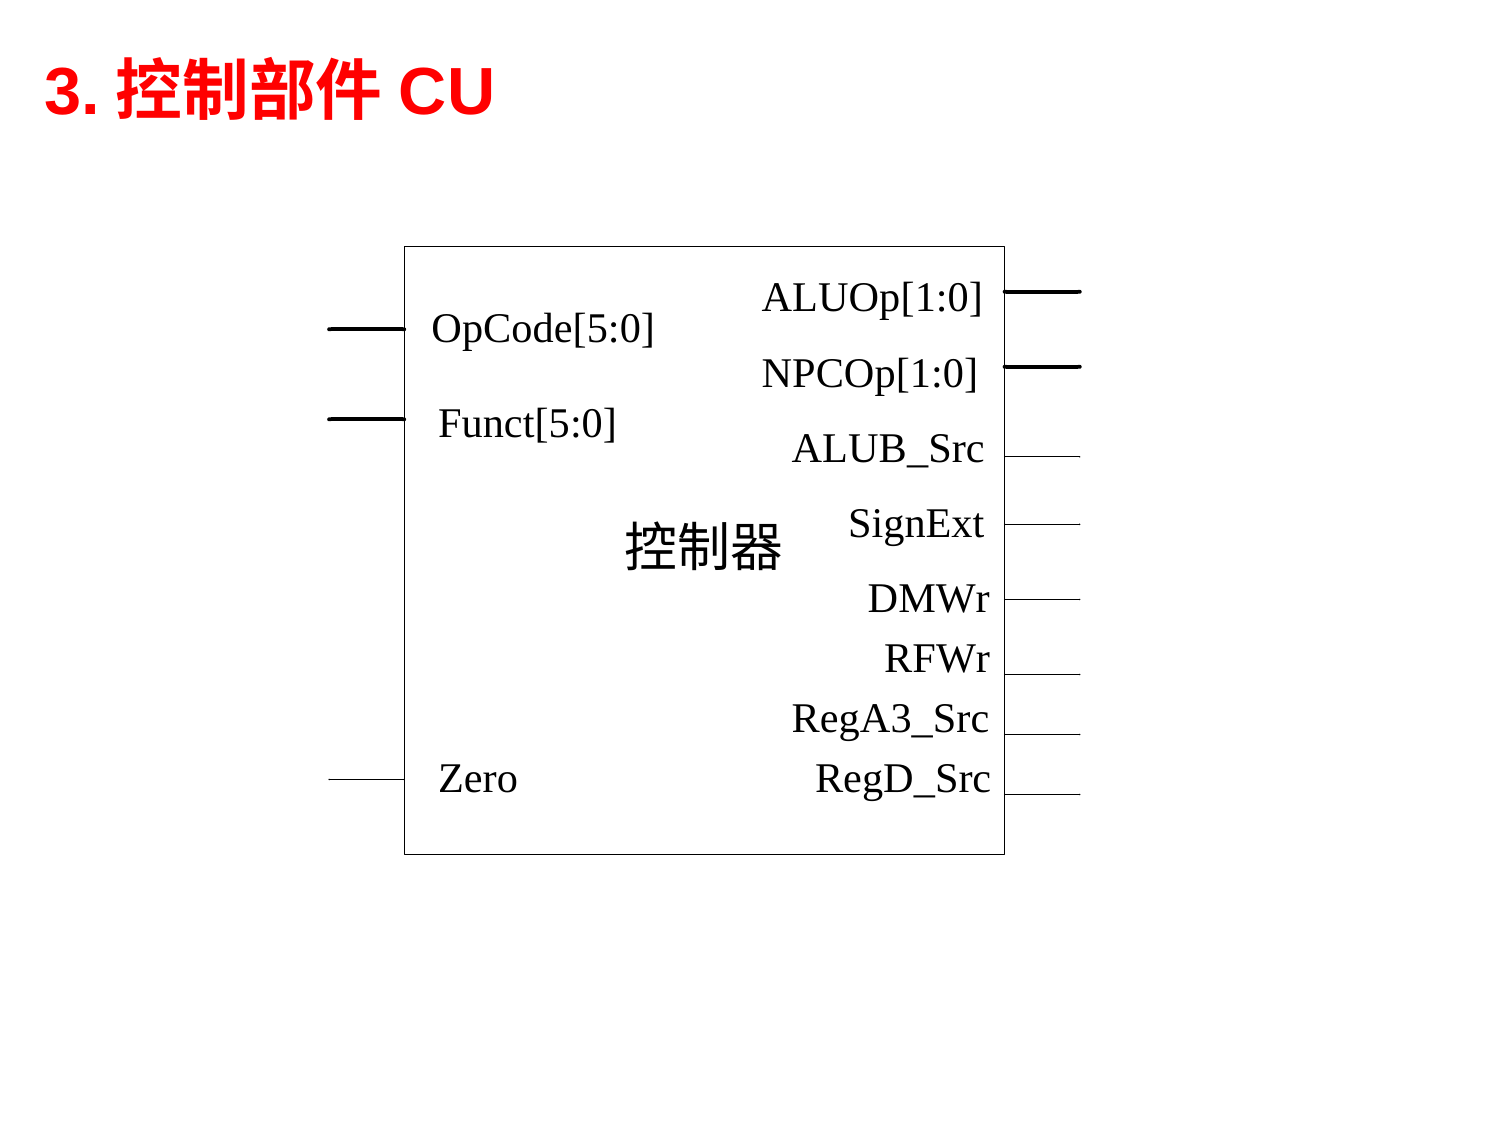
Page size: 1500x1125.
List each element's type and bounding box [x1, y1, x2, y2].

title [29, 42, 1324, 145]
text_box [53, 208, 1500, 894]
